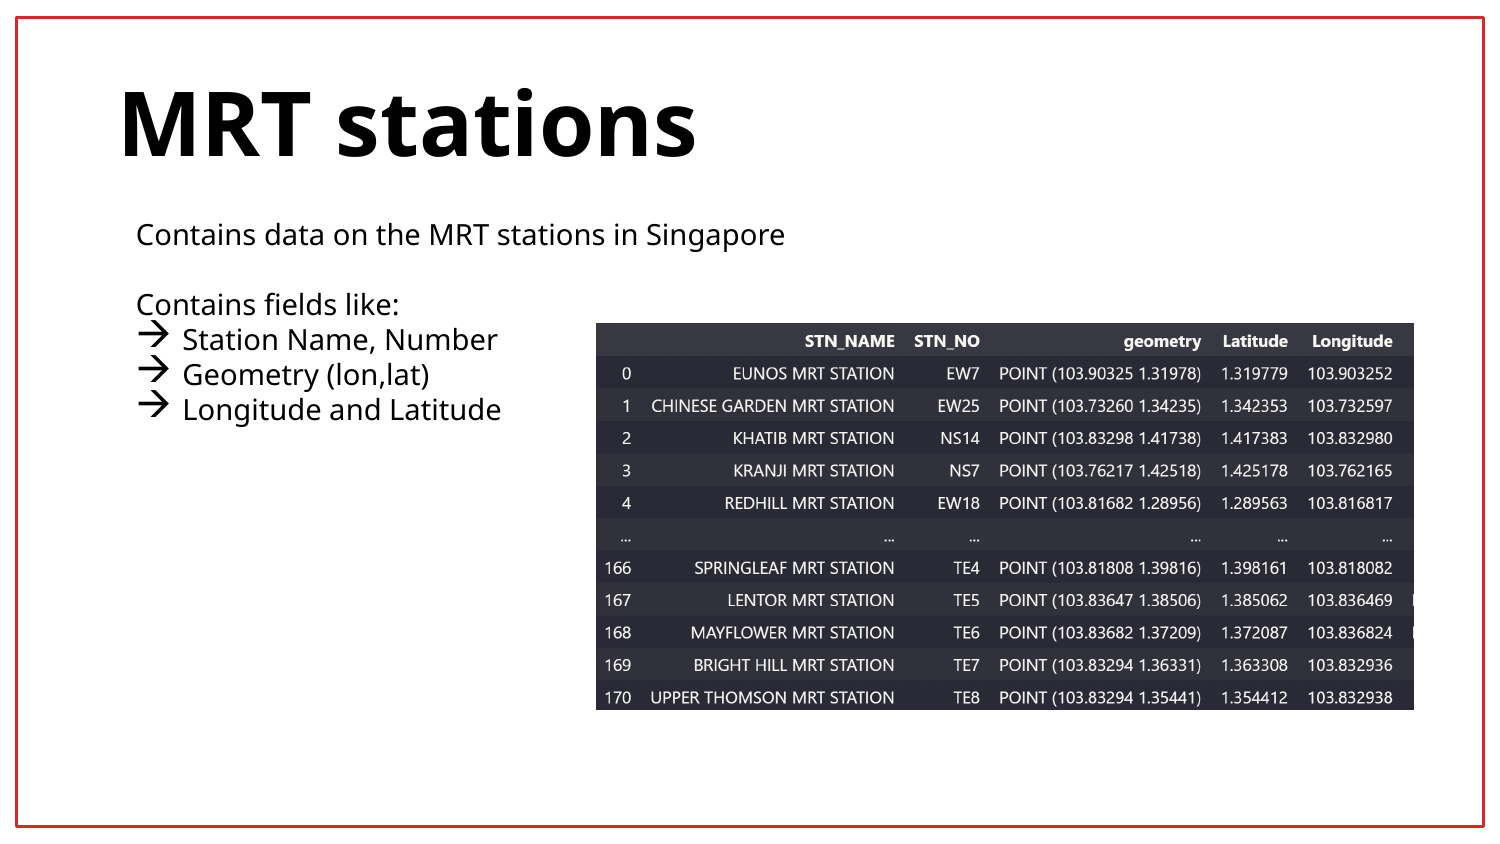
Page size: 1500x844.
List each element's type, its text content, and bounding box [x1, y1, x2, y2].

title MRT stations [102, 51, 1367, 168]
subtitle Contains data on the MRT stations in Singapore Contains fields like: Station Name, Number Geometry (lon,lat) Longitude and Latitude [101, 201, 817, 802]
picture [595, 323, 1414, 710]
